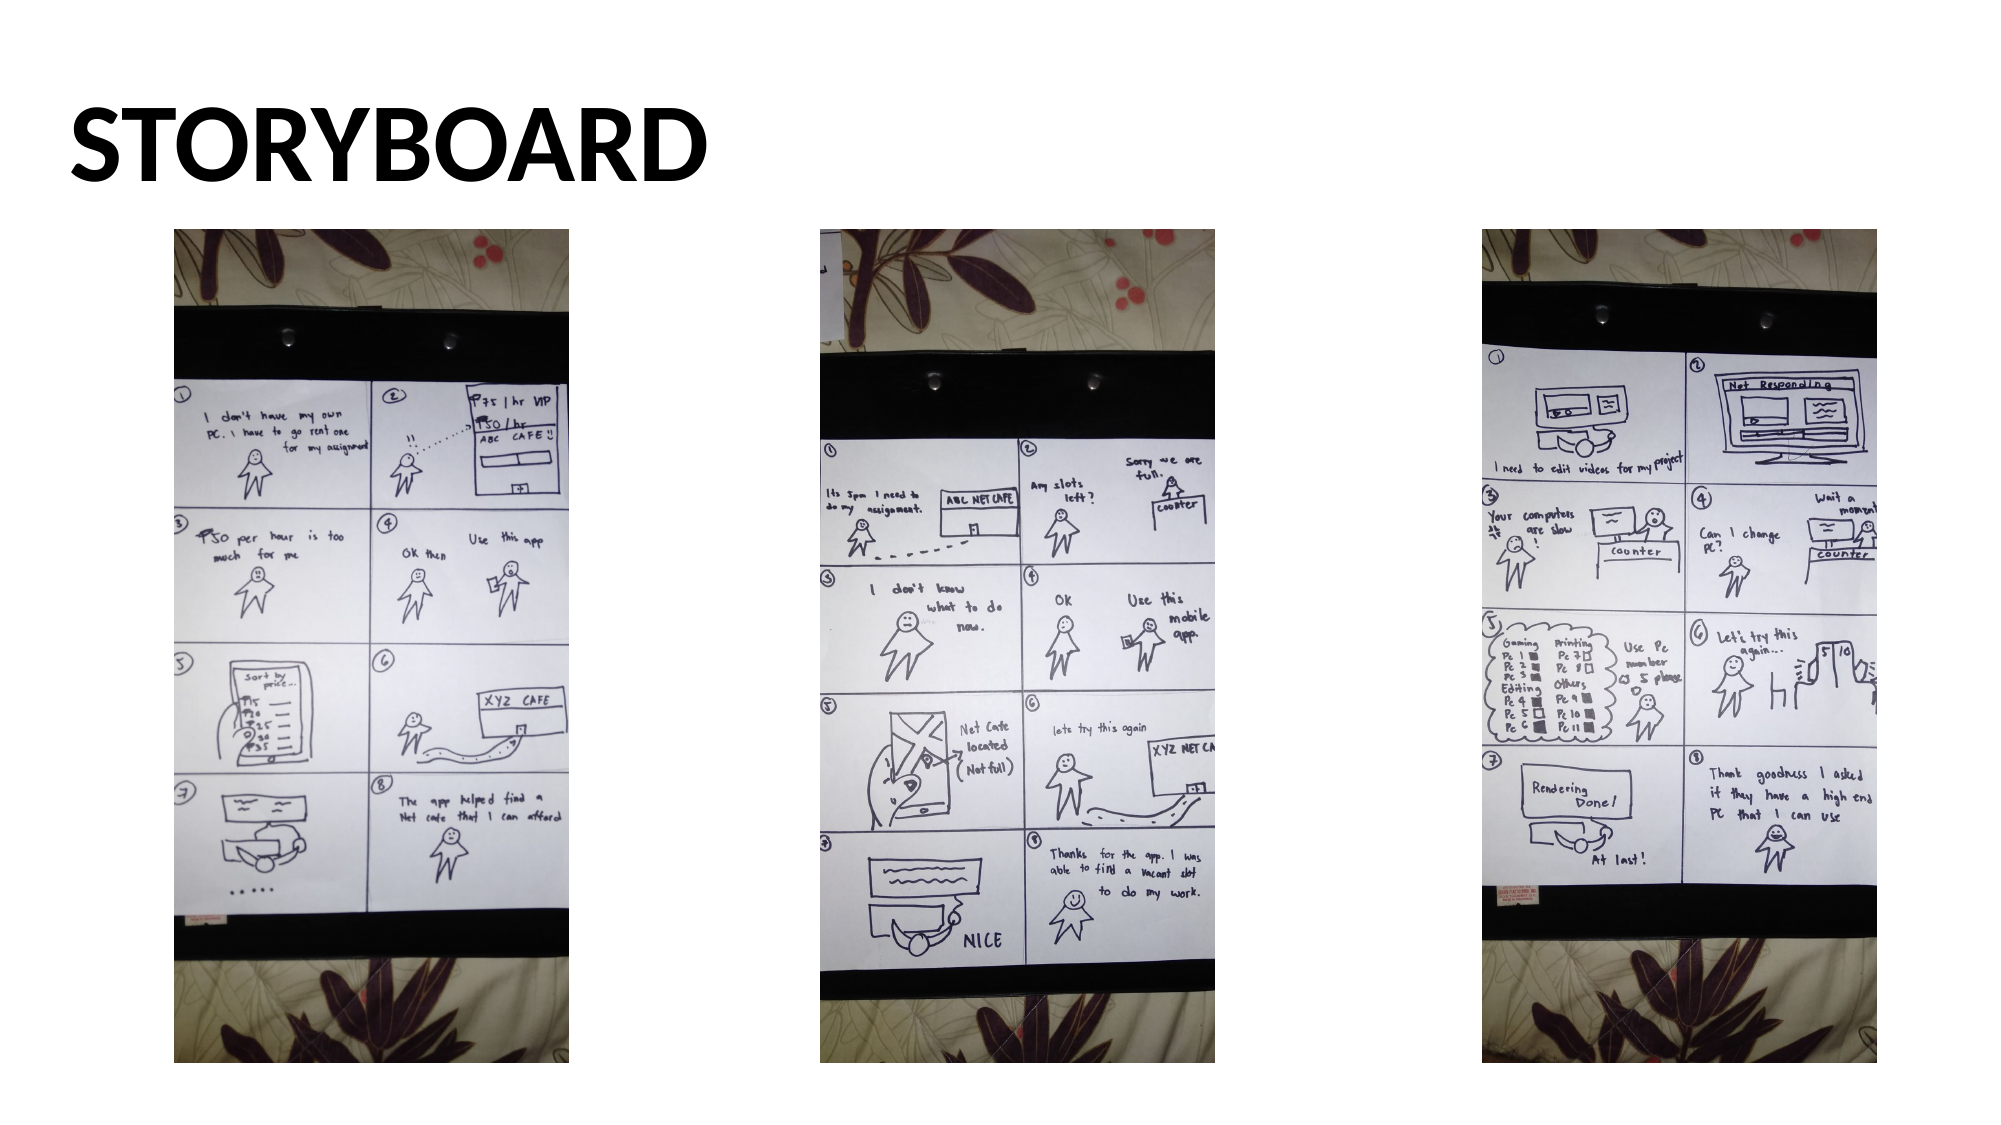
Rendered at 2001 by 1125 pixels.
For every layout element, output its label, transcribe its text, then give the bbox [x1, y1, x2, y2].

picture [174, 229, 569, 1063]
picture [1482, 229, 1877, 1063]
picture [820, 229, 1215, 1063]
text_box STORYBOARD [54, 61, 1050, 212]
